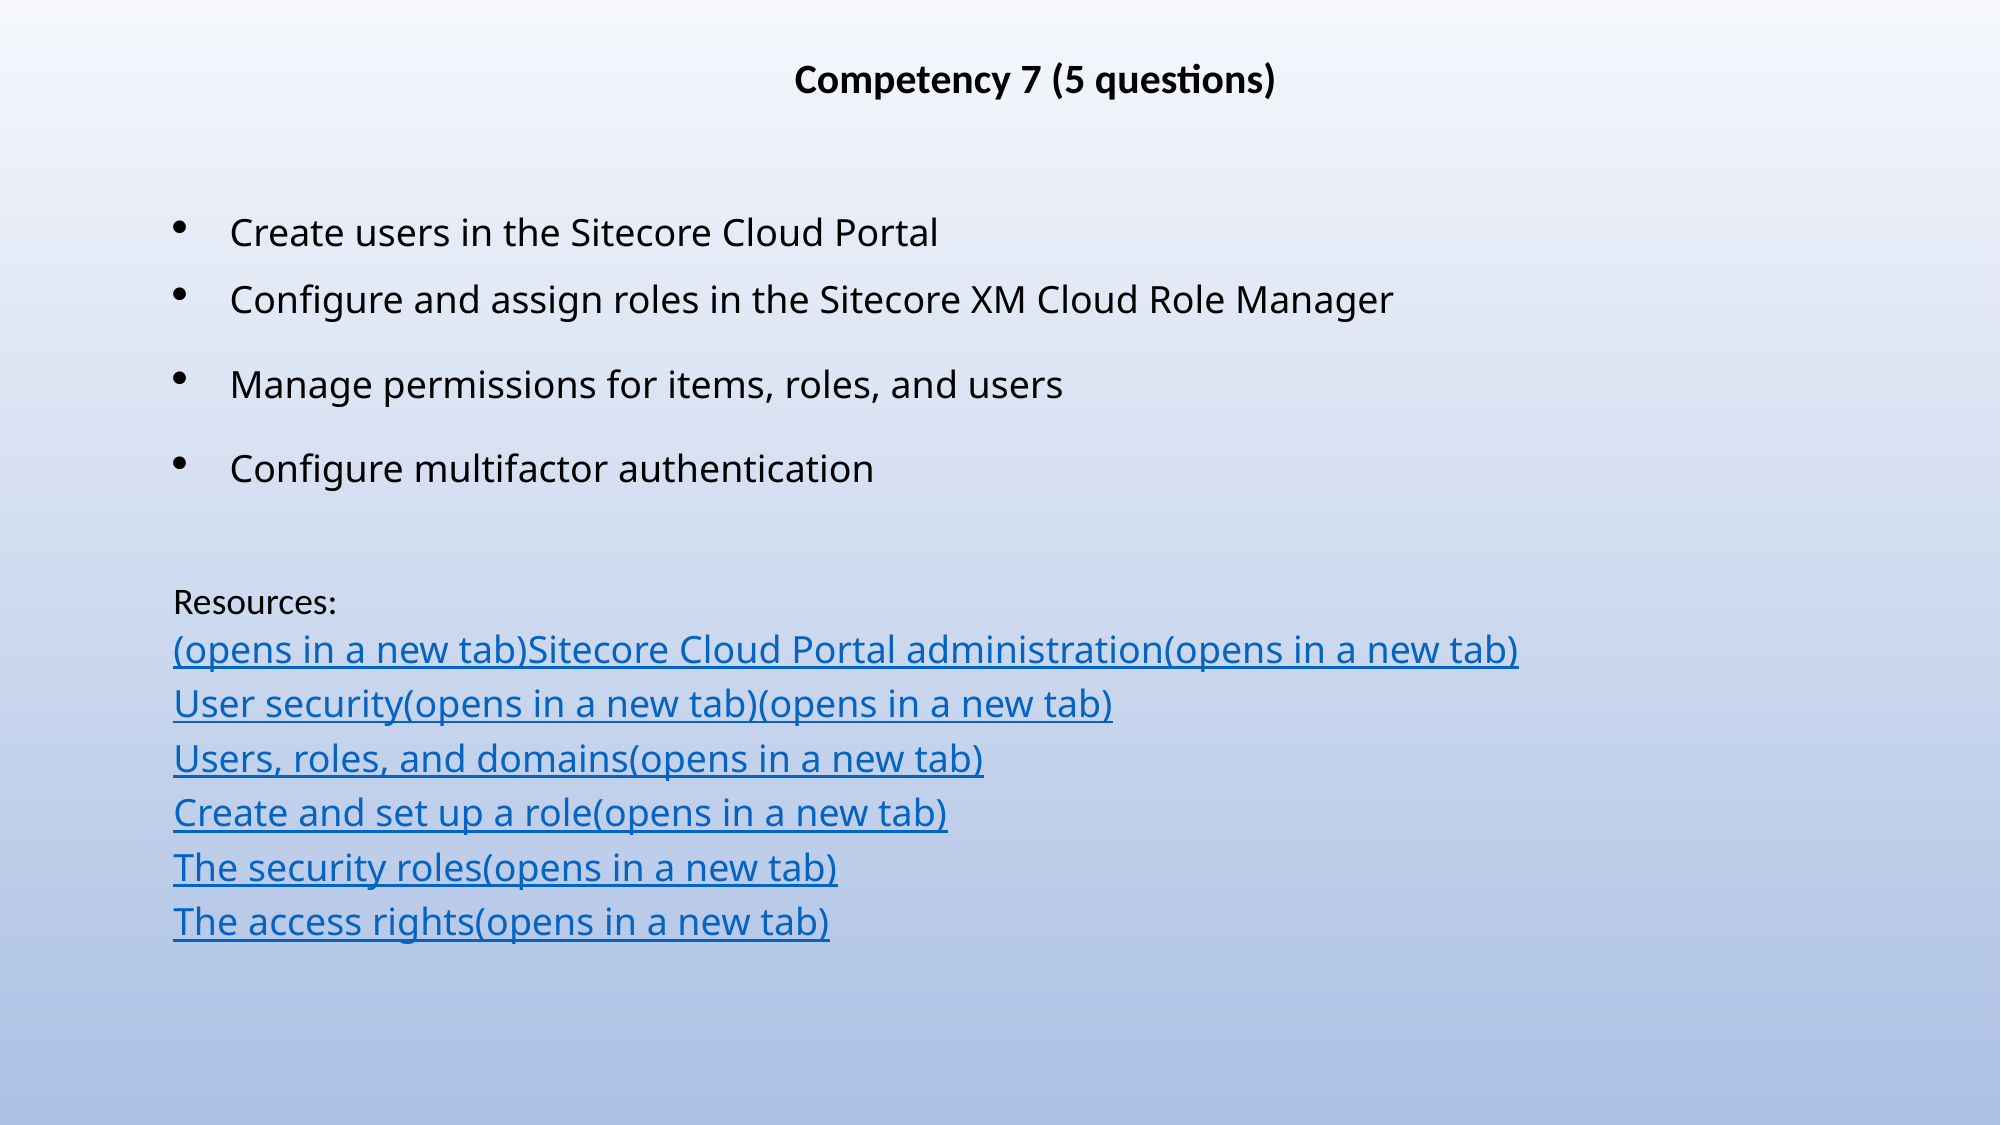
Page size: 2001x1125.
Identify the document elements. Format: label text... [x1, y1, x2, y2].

text_box Competency 7 (5 questions) [779, 44, 1327, 110]
text_box Create users in the Sitecore Cloud Portal Configure and assign roles in the Sitecore XM Cloud Role Manager Manage permissions for items, roles, and users Configure multifactor authentication Resources: (opens in a new tab)Sitecore Cloud Portal administration(opens in a new tab) User security(opens in a new tab) (opens in a new tab) Users, roles, and domains(opens in a new tab) Create and set up a role(opens in a new tab) The security roles(opens in a new tab) The access rights(opens in a new tab) [158, 179, 1948, 957]
